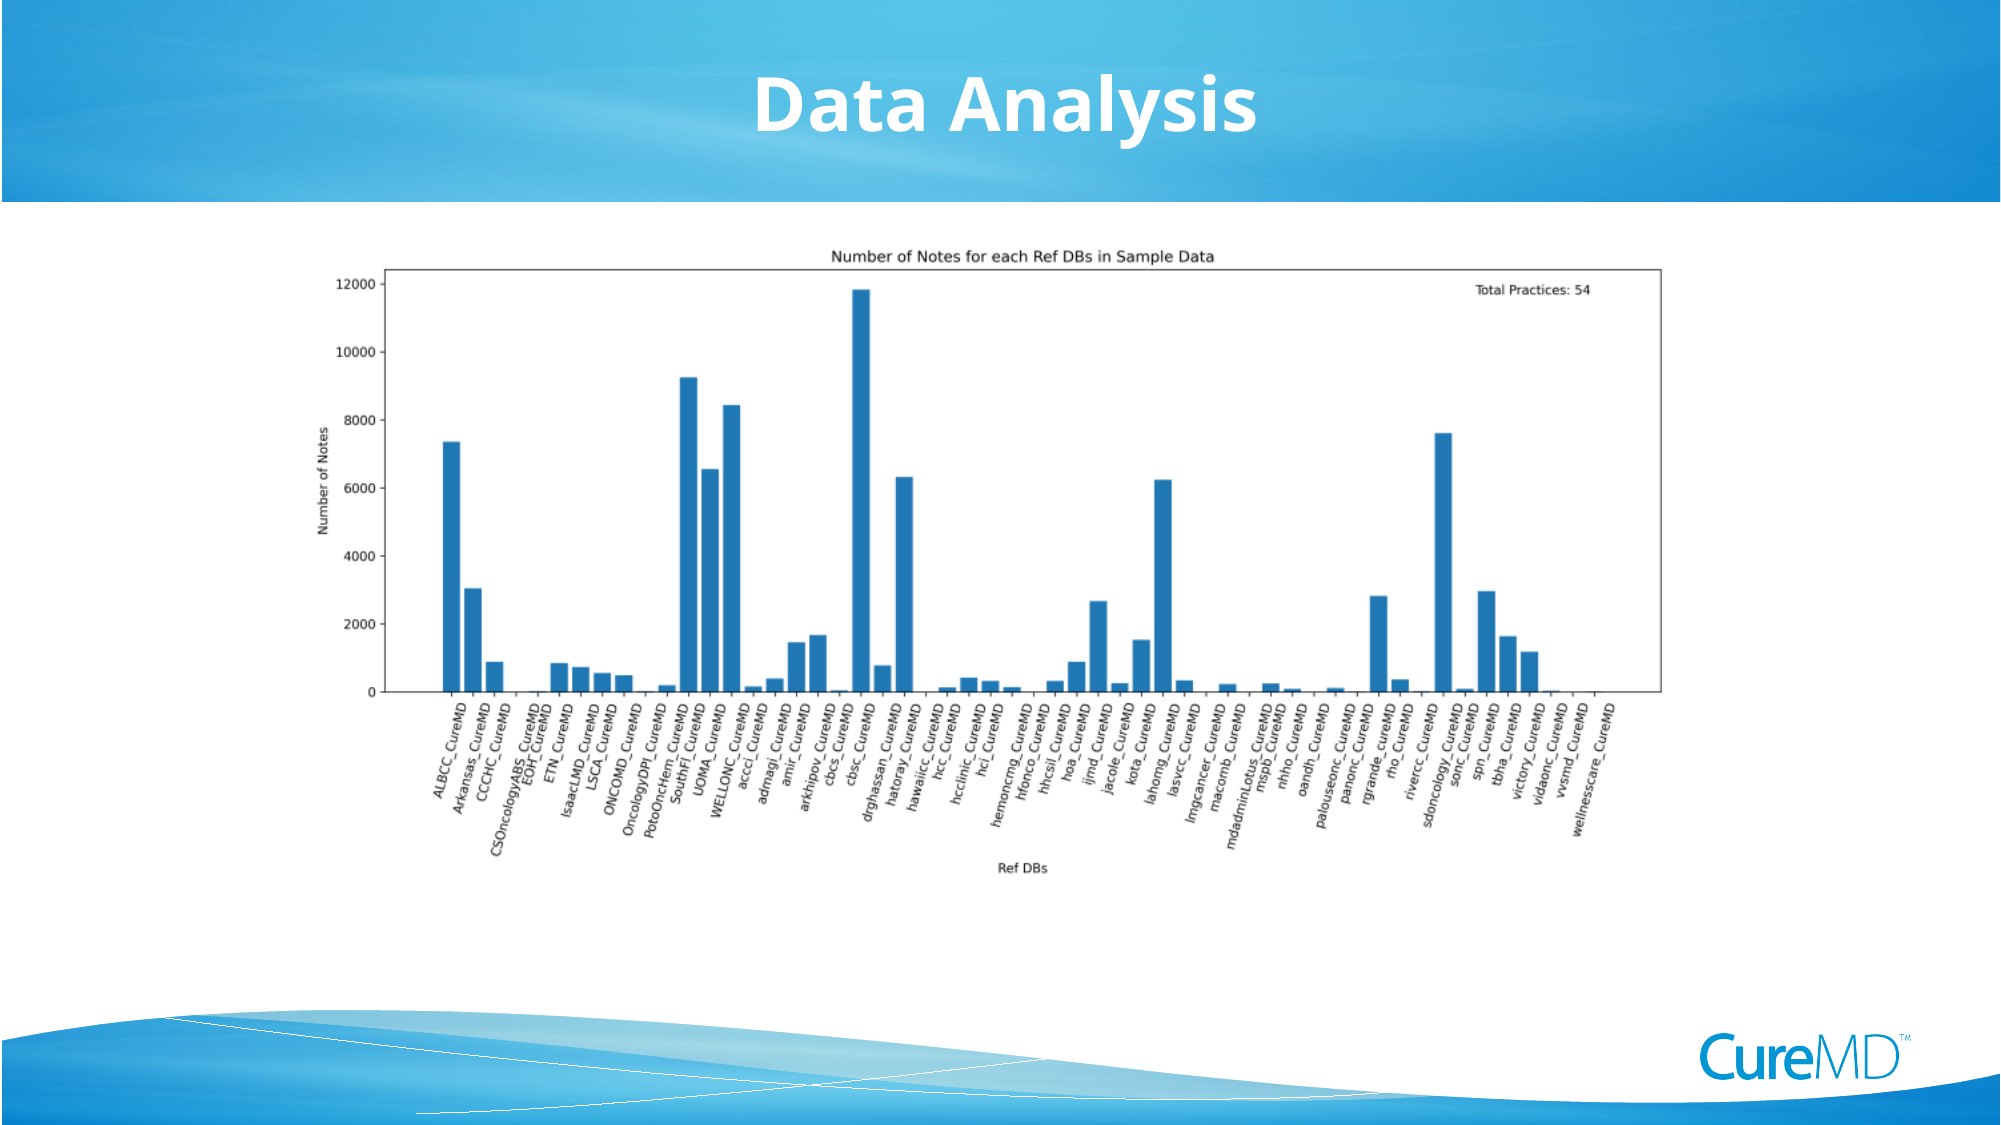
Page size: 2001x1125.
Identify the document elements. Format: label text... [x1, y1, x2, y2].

picture [2, 1016, 2000, 1125]
picture [1716, 1033, 1911, 1080]
picture [1700, 1033, 1715, 1042]
picture [254, 215, 1746, 879]
picture [2, 0, 2001, 202]
text_box Data Analysis [105, 51, 1906, 151]
slide_number 11 [1433, 1042, 1900, 1103]
picture [1868, 1037, 1889, 1042]
